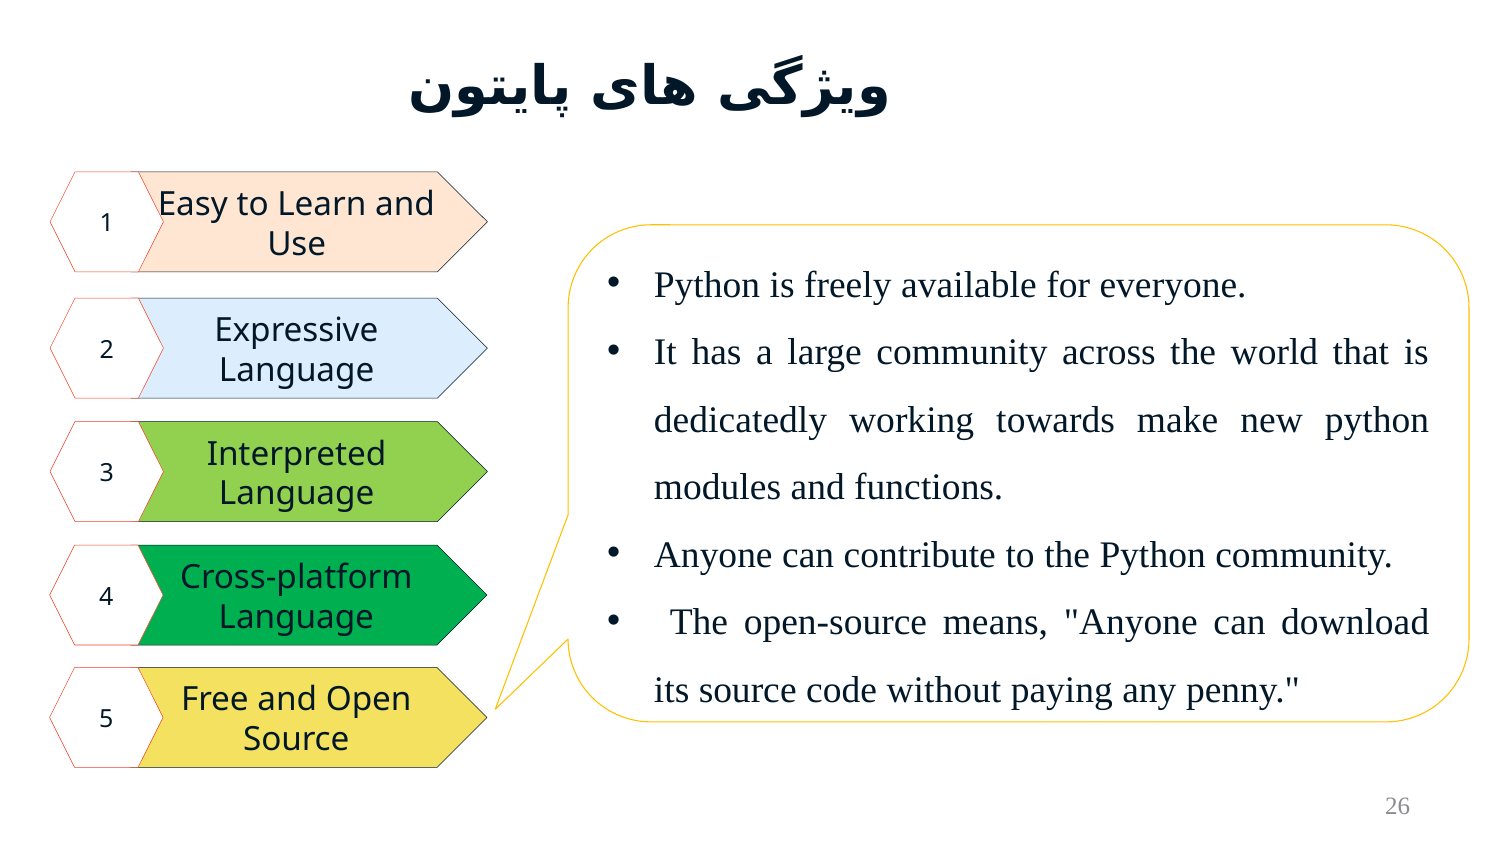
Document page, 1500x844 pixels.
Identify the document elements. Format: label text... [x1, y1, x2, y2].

title ویژگی های پایتون [150, 21, 1150, 144]
slide_number 26 [1074, 782, 1425, 827]
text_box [49, 667, 488, 768]
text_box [49, 421, 488, 522]
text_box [49, 544, 488, 646]
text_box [49, 171, 488, 273]
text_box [49, 297, 488, 399]
text_box Python is freely available for everyone. It has a large community across the world that is dedicatedly working towards make new python modules and functions. Anyone can contribute to the Python community. The open-source means, "Anyone can download its source code without paying any penny." [493, 222, 1472, 724]
